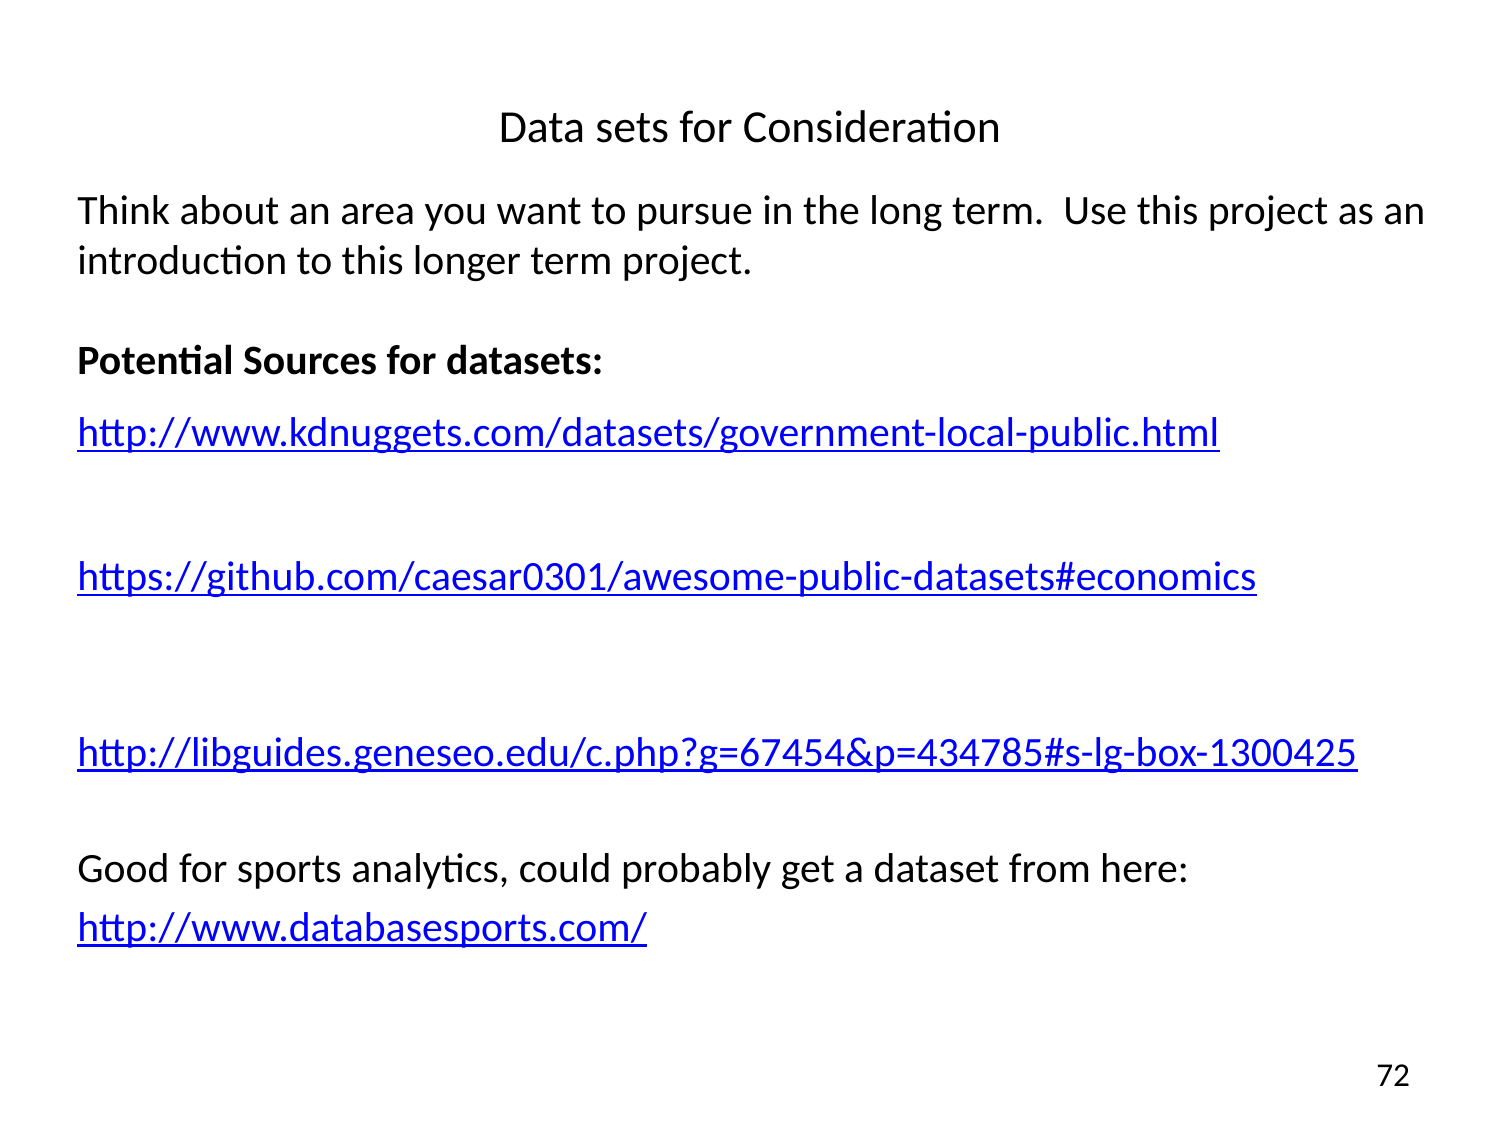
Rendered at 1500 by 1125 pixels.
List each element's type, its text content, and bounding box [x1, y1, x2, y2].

title Data sets for Consideration [75, 0, 1425, 174]
slide_number 72 [1074, 1042, 1425, 1103]
list Think about an area you want to pursue in the long term. Use this project as an introduction to this longer term project. Potential Sources for datasets: http://www.kdnuggets.com/datasets/government-local-public.html https://github.com/caesar0301/awesome-public-datasets#economics http://libguides.geneseo.edu/c.php?g=67454&p=434785#s-lg-box-1300425 Good for sports analytics, could probably get a dataset from here: http://www.databasesports.com/ [62, 174, 1450, 1050]
